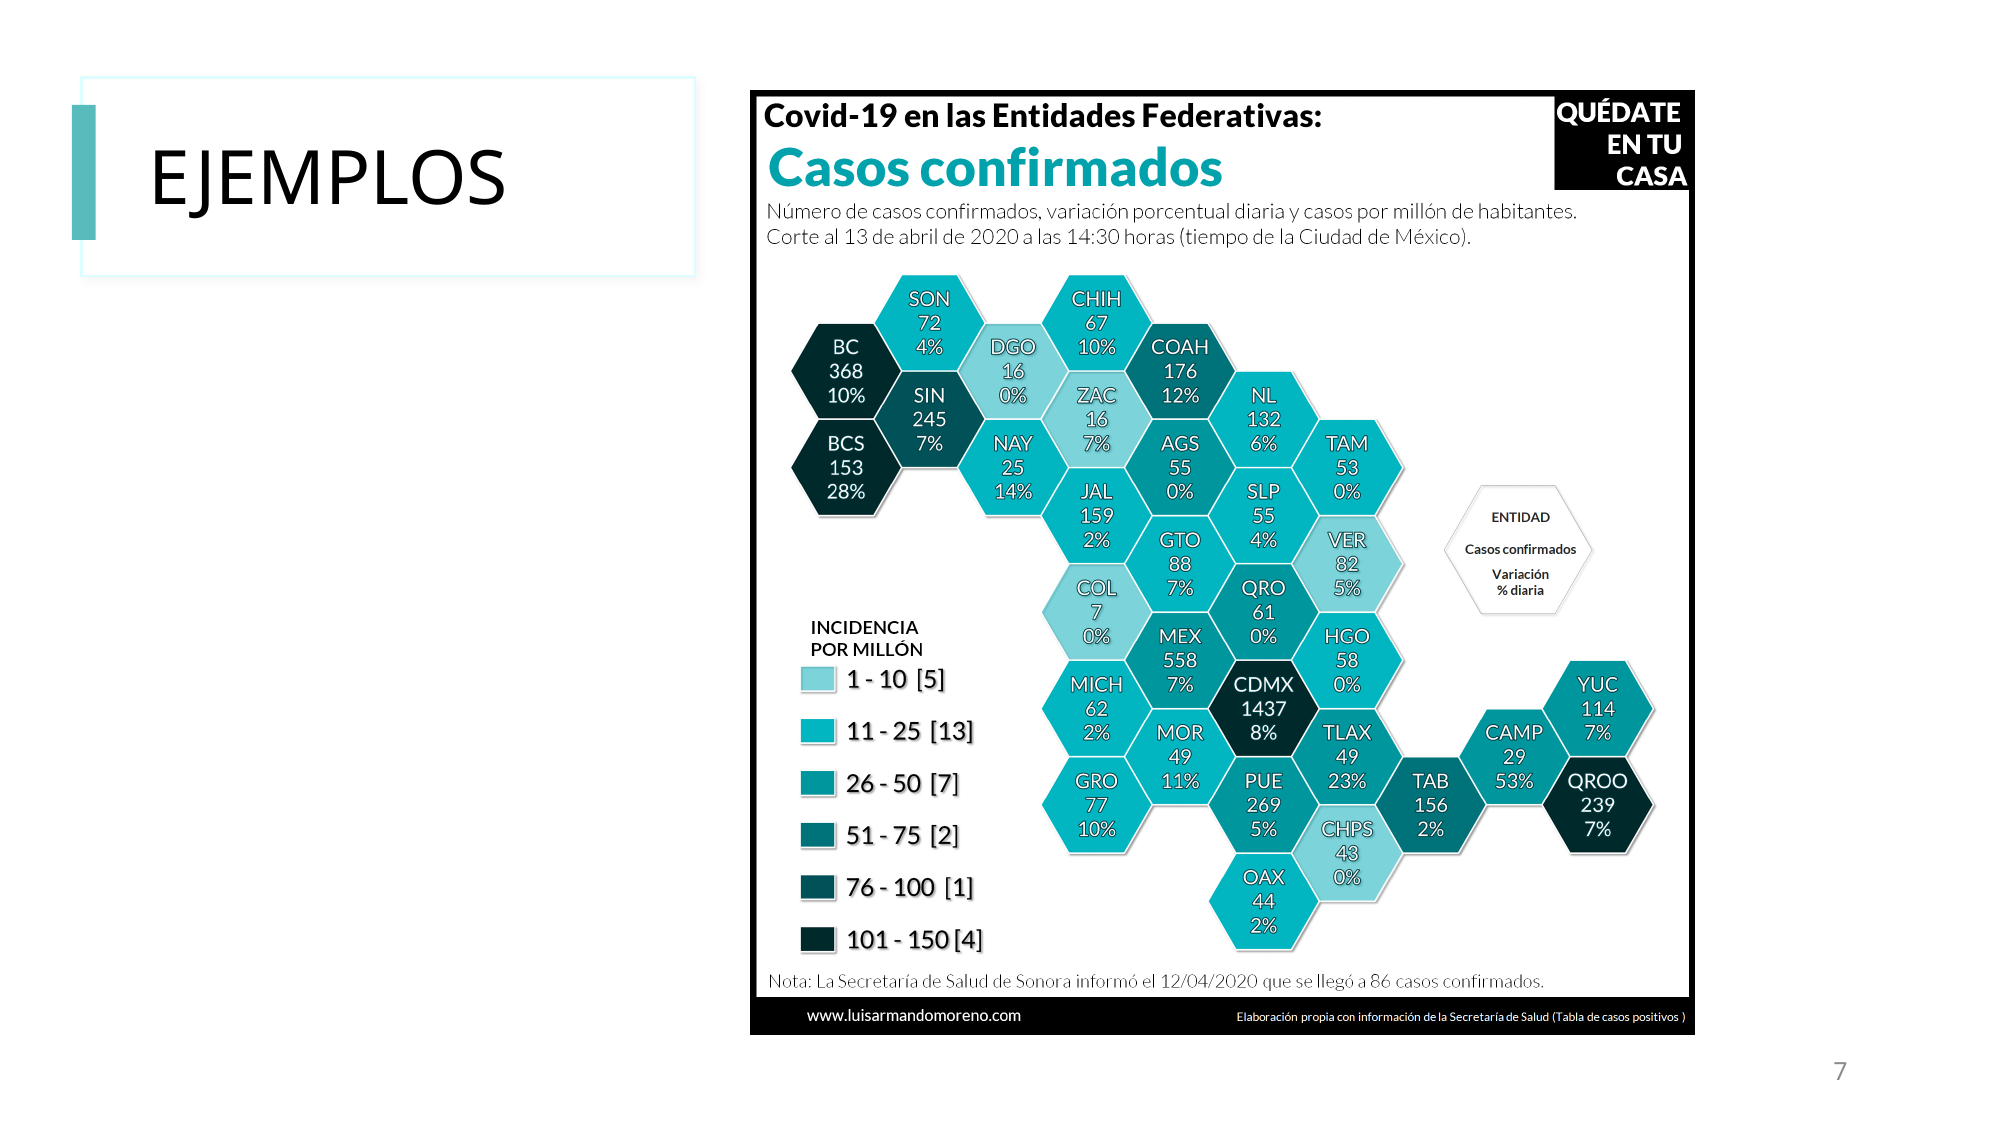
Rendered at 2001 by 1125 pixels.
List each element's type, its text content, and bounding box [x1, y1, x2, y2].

slide_number 7 [1412, 1042, 1863, 1103]
title EJEMPLOS [134, 122, 643, 208]
picture [750, 90, 1695, 1035]
